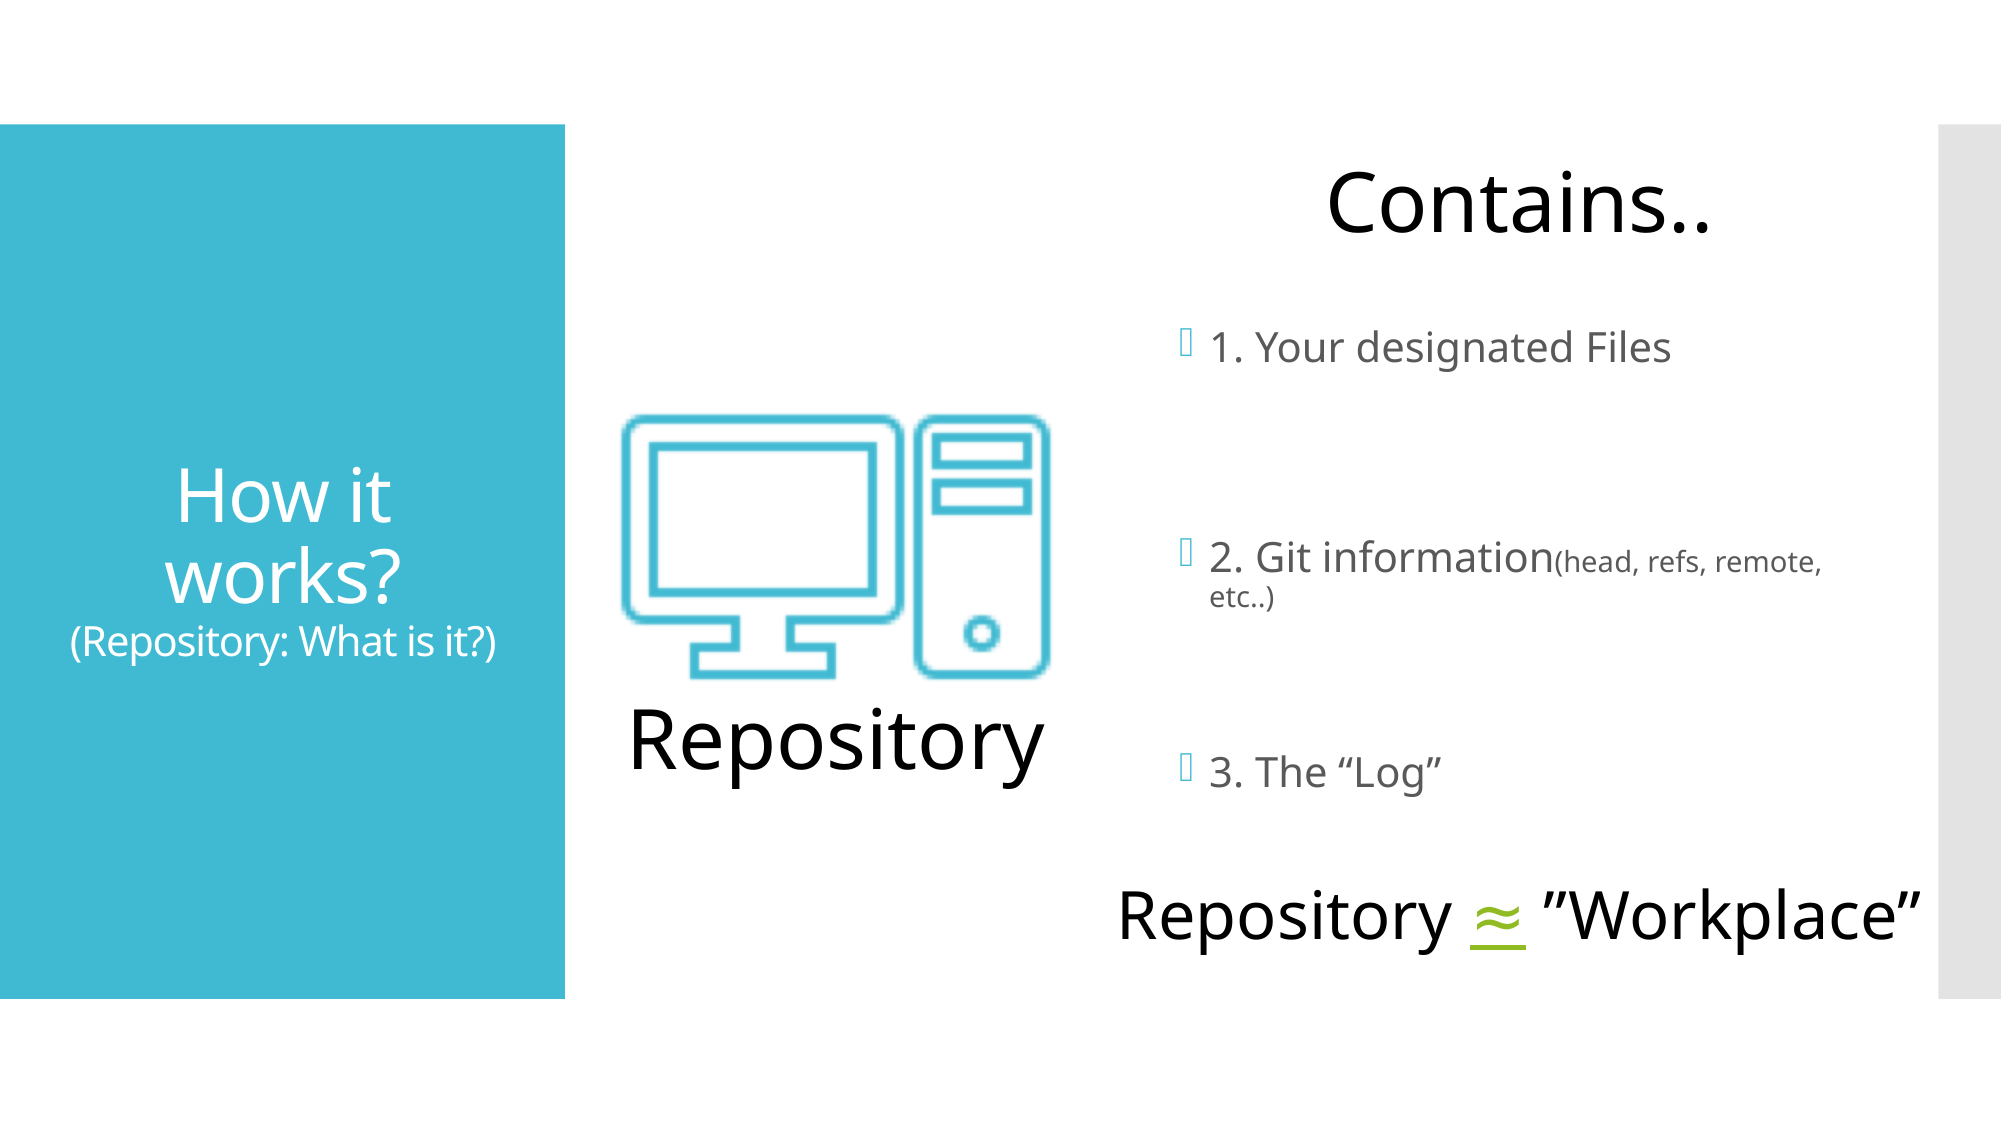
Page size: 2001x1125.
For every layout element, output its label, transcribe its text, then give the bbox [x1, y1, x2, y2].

text_box Repository ≈ ”Workplace” [1102, 865, 1937, 972]
list 1. Your designated Files 2. Git information(head, refs, remote, etc..) 3. The “Log” [1164, 316, 1875, 807]
title How it works? (Repository: What is it?) [41, 184, 525, 940]
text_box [617, 328, 1055, 796]
text_box Contains.. [1310, 141, 1729, 257]
